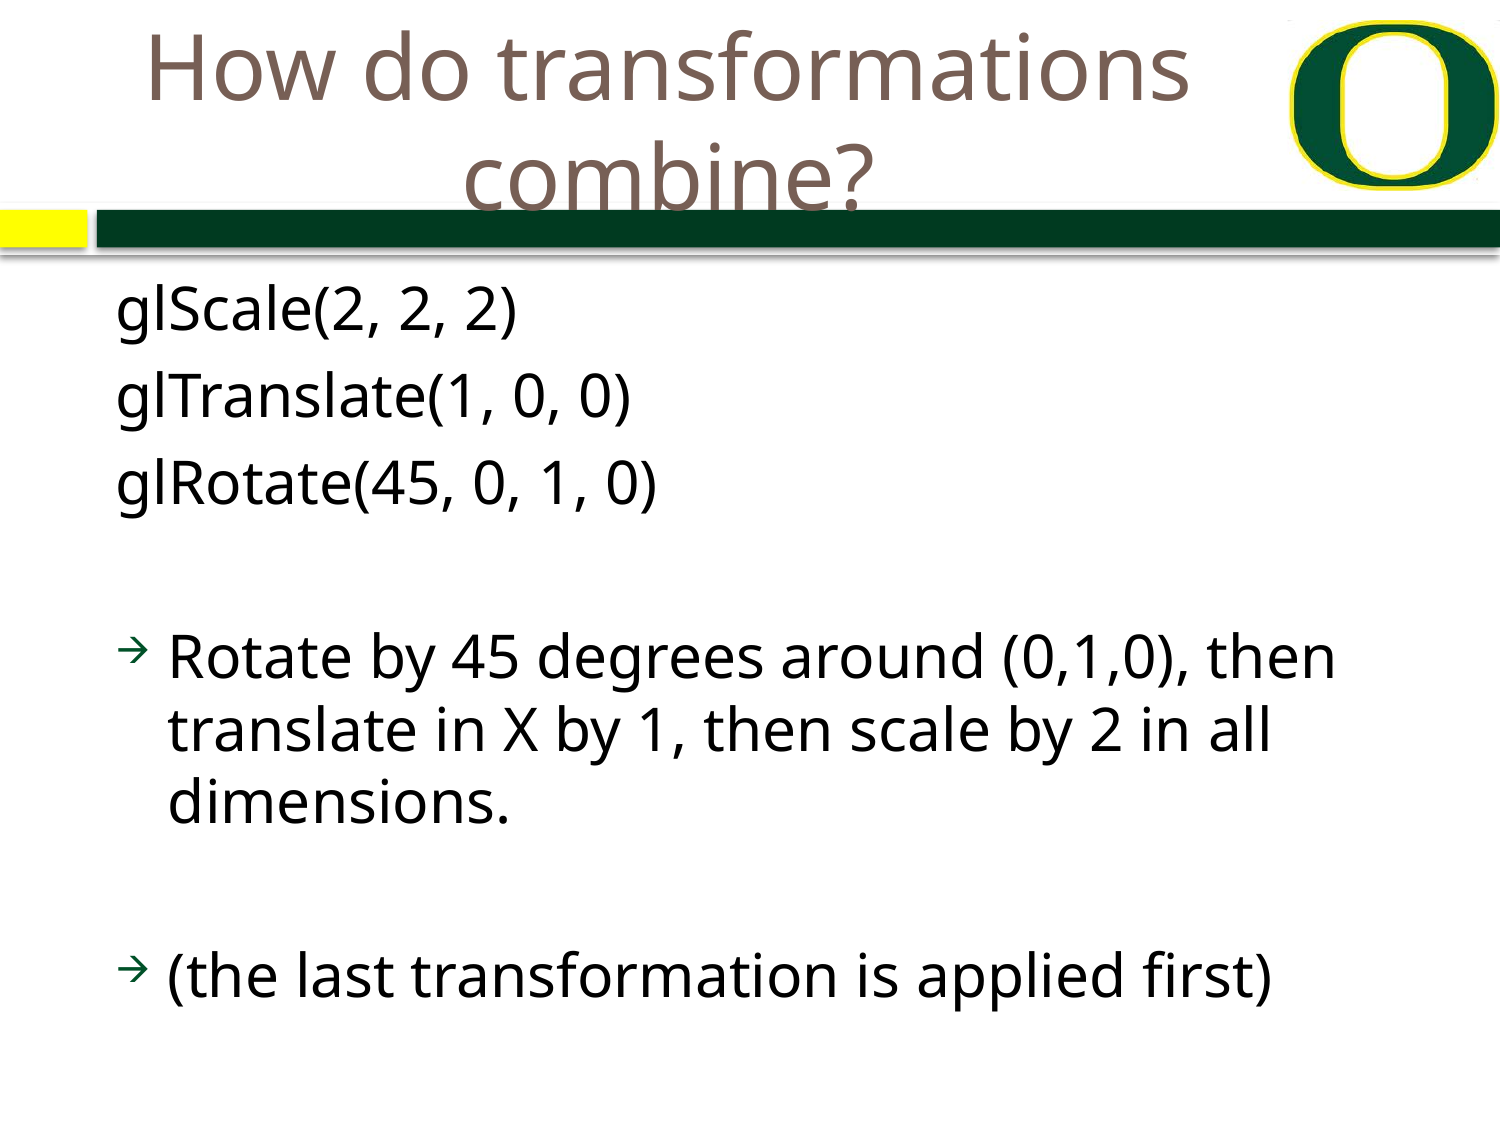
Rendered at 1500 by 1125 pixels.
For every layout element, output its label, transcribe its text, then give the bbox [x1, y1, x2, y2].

title How do transformations combine? [0, 37, 1338, 200]
picture [1287, 20, 1500, 191]
list glScale(2, 2, 2) glTranslate(1, 0, 0) glRotate(45, 0, 1, 0) Rotate by 45 degrees around (0,1,0), then translate in X by 1, then scale by 2 in all dimensions. (the last transformation is applied first) [100, 262, 1438, 1000]
